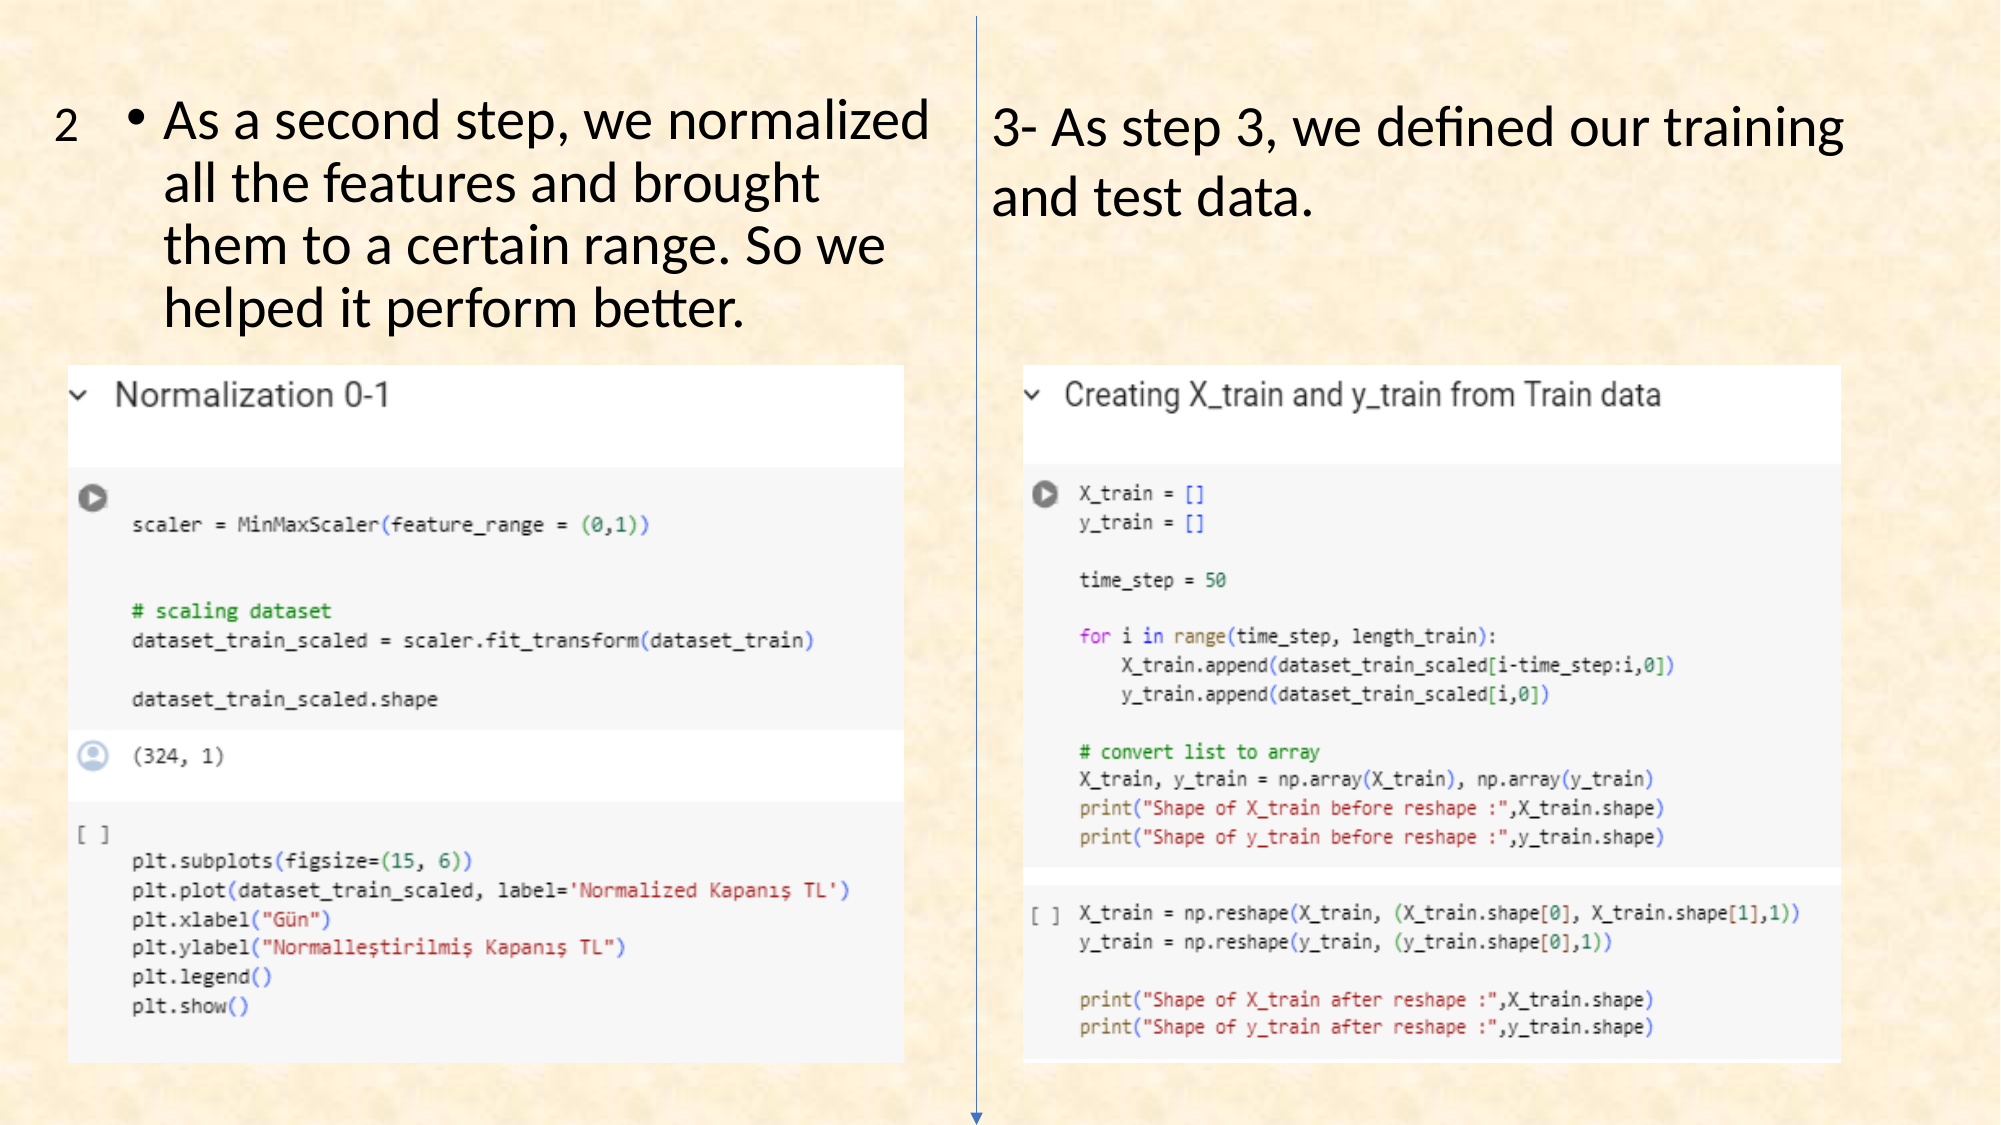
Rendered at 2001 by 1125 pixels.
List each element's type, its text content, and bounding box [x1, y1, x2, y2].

list As a second step, we normalized all the features and brought them to a certain range. So we helped it perform better. [111, 81, 961, 366]
picture [0, 0, 2001, 1125]
text_box 2 [39, 83, 139, 159]
text_box 3- As step 3, we defined our training and test data. [977, 81, 1943, 236]
